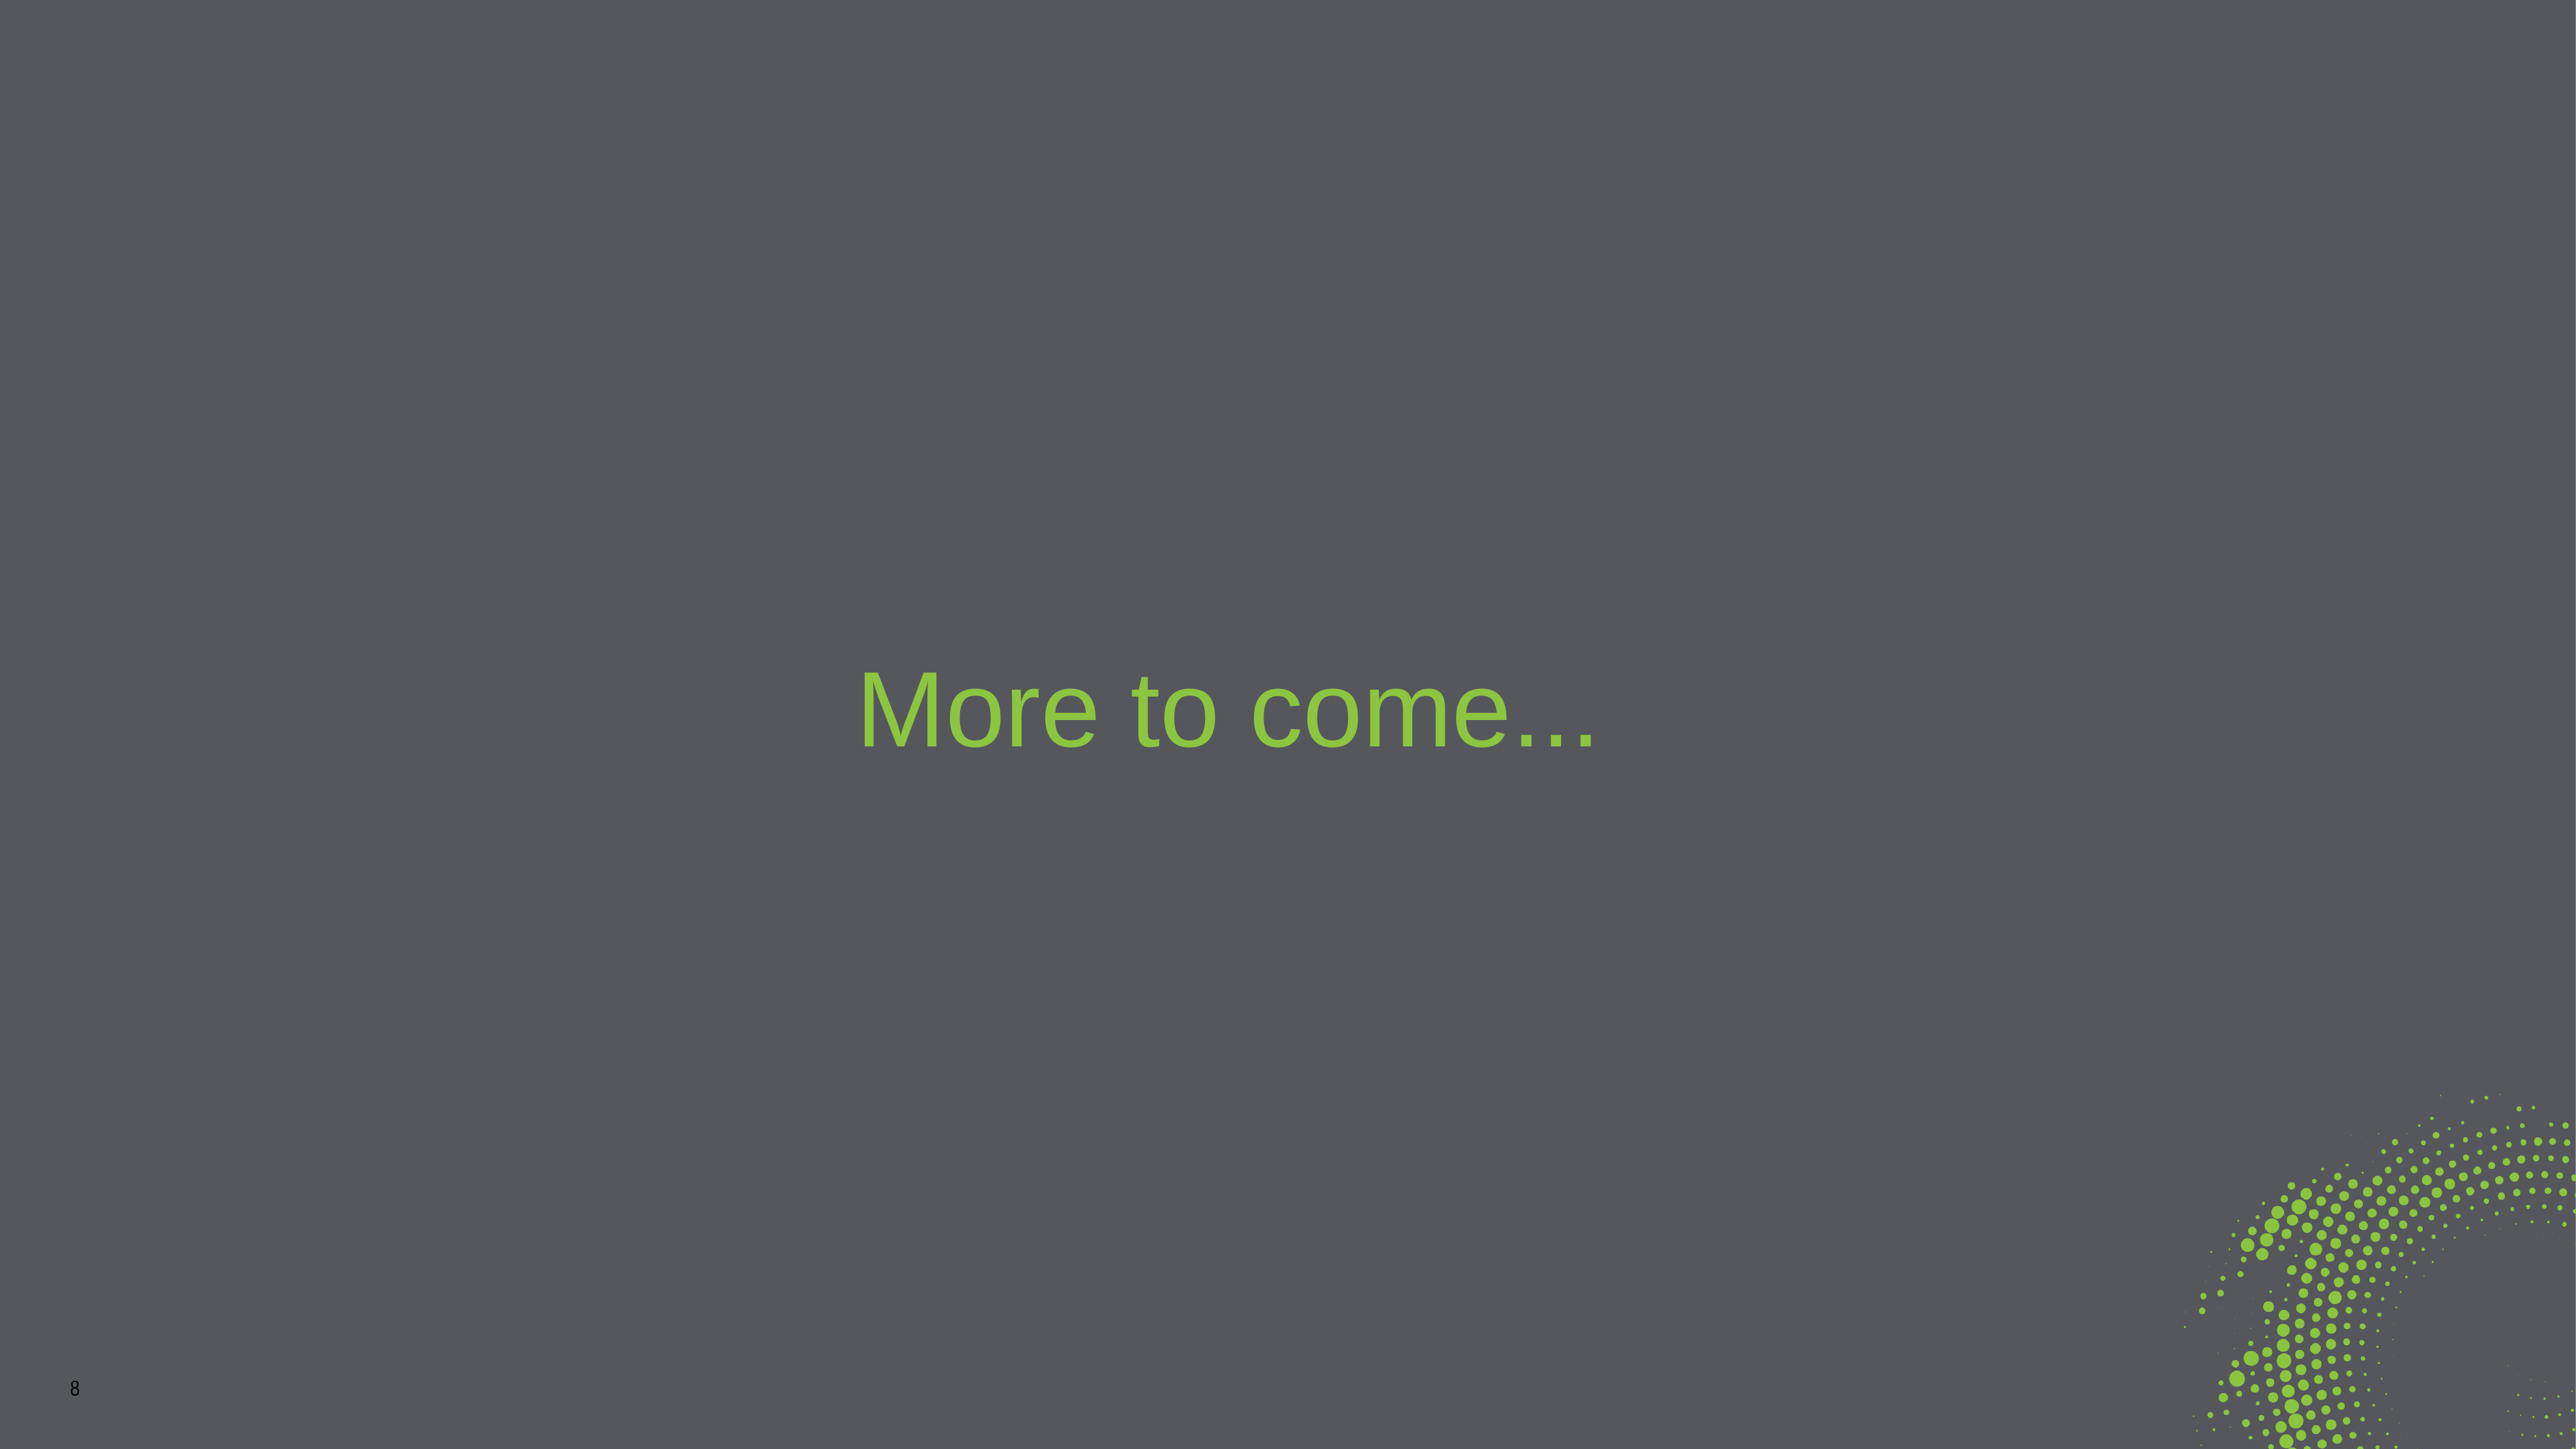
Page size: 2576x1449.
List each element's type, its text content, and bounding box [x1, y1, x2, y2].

picture [2134, 1051, 2576, 1449]
text_box More to come... [757, 398, 1701, 775]
